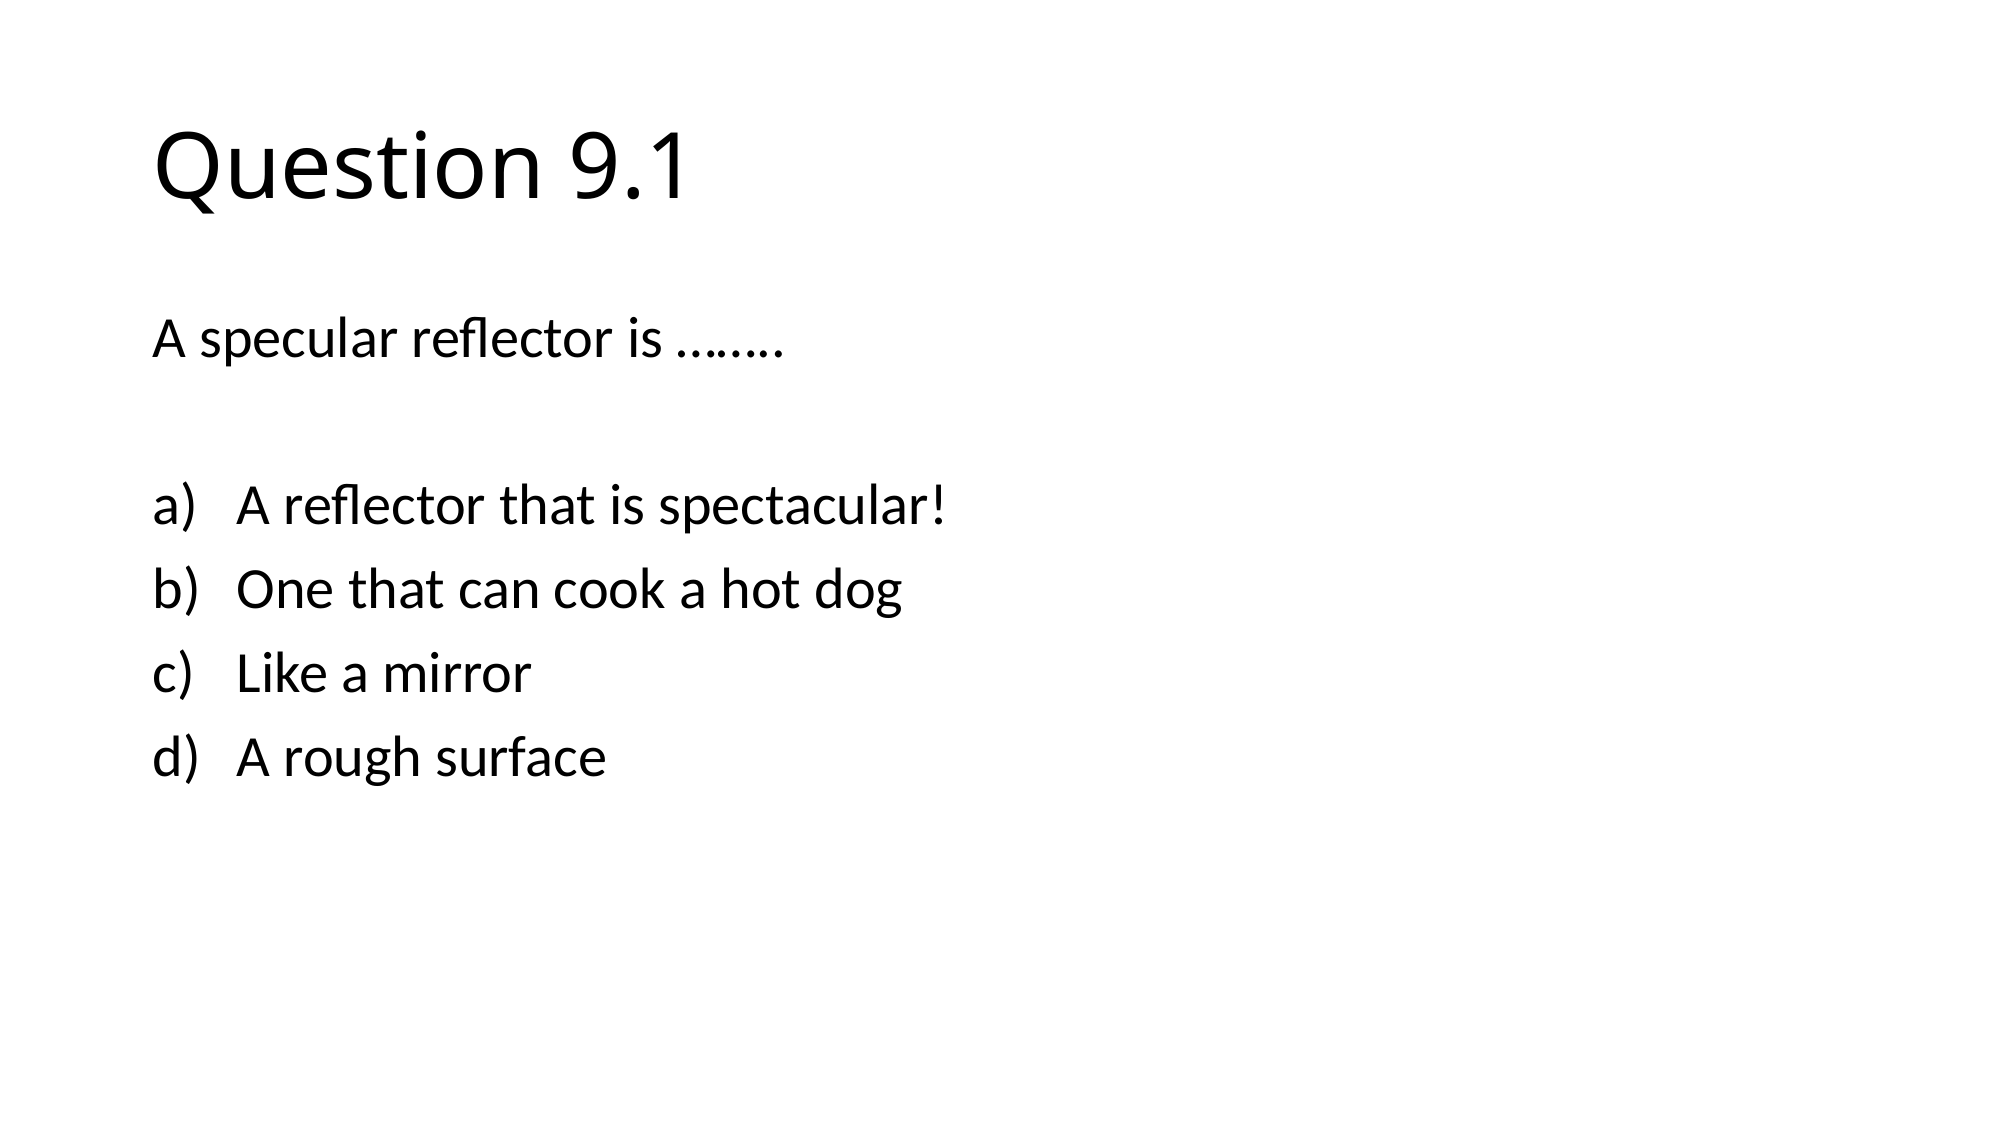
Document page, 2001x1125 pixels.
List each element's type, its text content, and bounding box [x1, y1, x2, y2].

list A specular reflector is …….. A reflector that is spectacular! One that can cook a hot dog Like a mirror A rough surface [137, 299, 1863, 1014]
title Question 9.1 [137, 59, 1863, 278]
